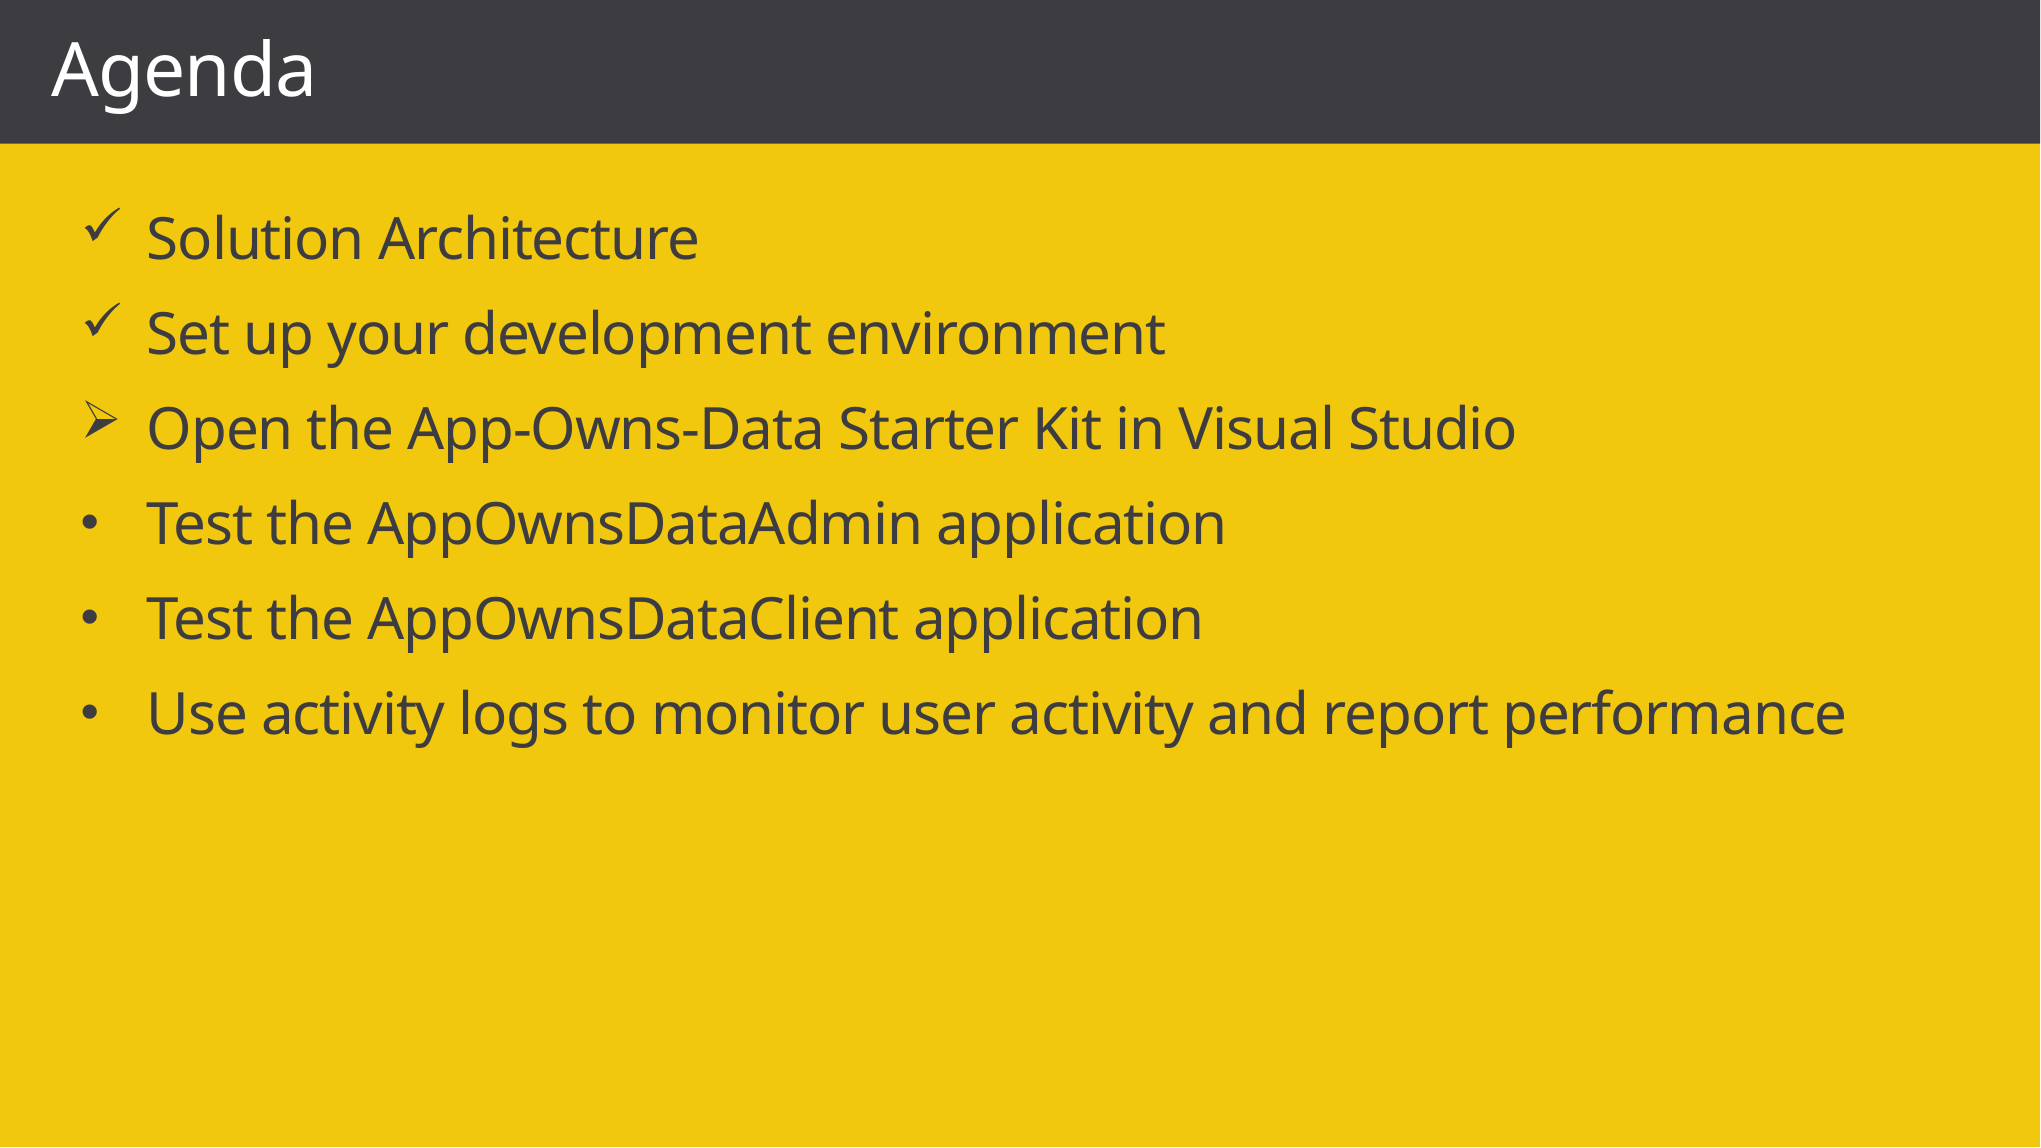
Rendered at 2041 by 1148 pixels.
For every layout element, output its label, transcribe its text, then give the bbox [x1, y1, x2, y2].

list Solution Architecture Set up your development environment Open the App-Owns-Data Starter Kit in Visual Studio Test the AppOwnsDataAdmin application Test the AppOwnsDataClient application Use activity logs to monitor user activity and report performance [80, 201, 1988, 273]
title Agenda [51, 31, 1988, 113]
